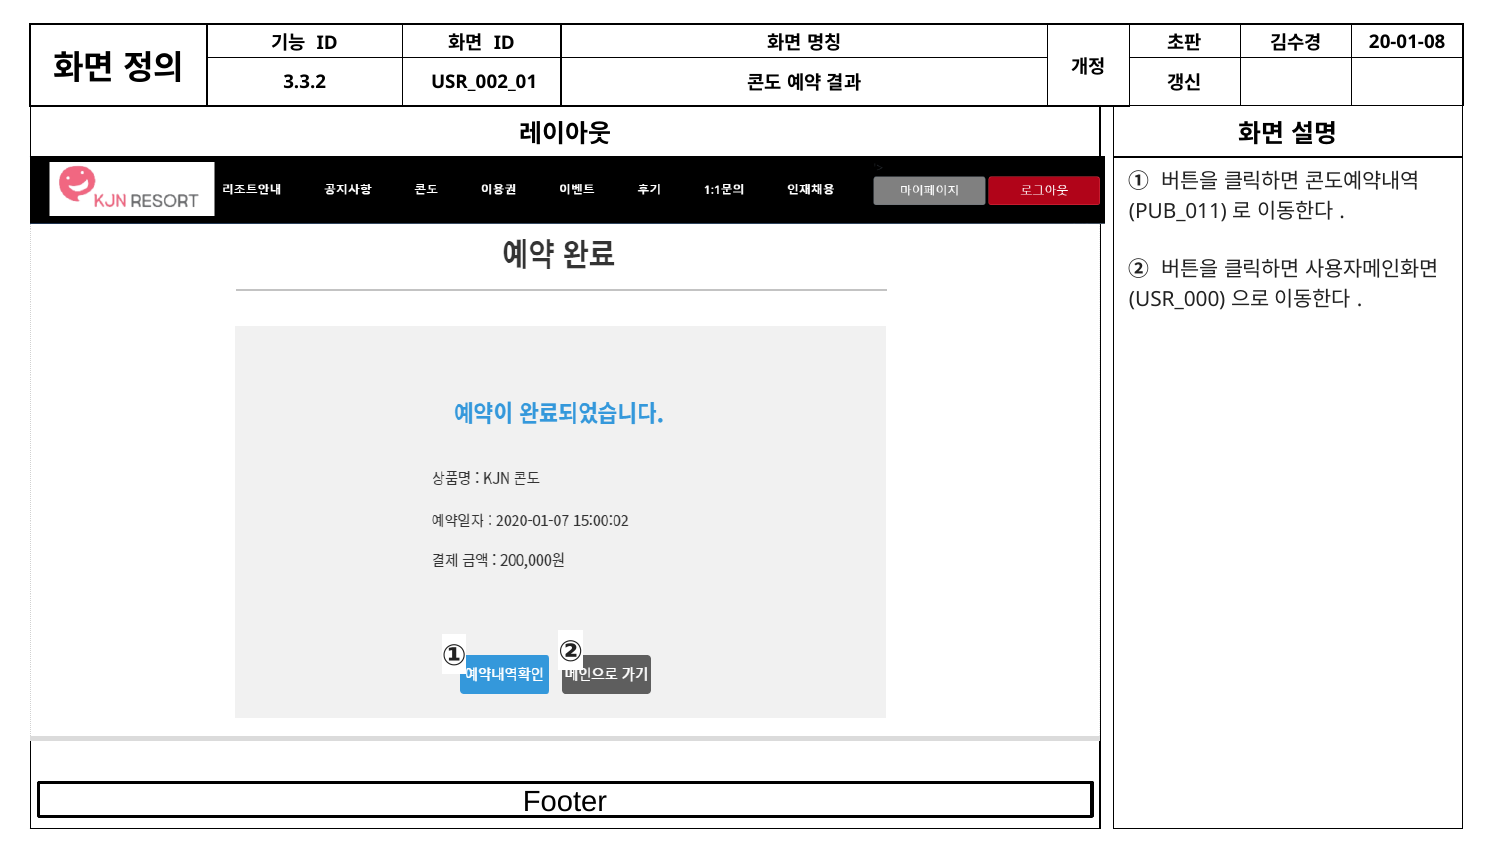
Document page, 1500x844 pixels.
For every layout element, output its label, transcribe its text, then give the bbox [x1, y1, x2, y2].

table_cell [31, 748, 1099, 828]
table_cell ① 버튼을 클릭하면 콘도예약내역(PUB_011)로 이동한다. ② 버튼을 클릭하면 사용자메인화면(USR_000)으로 이동한다. [1114, 158, 1462, 828]
table_header 화면 명칭 [562, 25, 1047, 57]
table_header 초판 [1130, 25, 1240, 57]
table_cell USR_002_01 [403, 58, 560, 105]
table_header 개정 [1048, 25, 1129, 105]
table_header 레이아웃 [31, 106, 1099, 154]
table_header 20-01-08 [1352, 25, 1462, 57]
table_header 기능 ID [208, 25, 402, 57]
table_cell 콘도 예약 결과 [562, 58, 1047, 105]
table_header 김수경 [1241, 25, 1351, 57]
text_box Footer [38, 782, 1093, 817]
table_cell 3.3.2 [208, 58, 402, 105]
table_cell 갱신 [1130, 58, 1240, 105]
table_header 화면 정의 [31, 25, 206, 105]
table_cell [1352, 58, 1462, 105]
table_header 화면 ID [403, 25, 560, 57]
picture [30, 156, 1105, 741]
table_header 화면 설명 [1114, 106, 1462, 156]
table_cell [1241, 58, 1351, 105]
